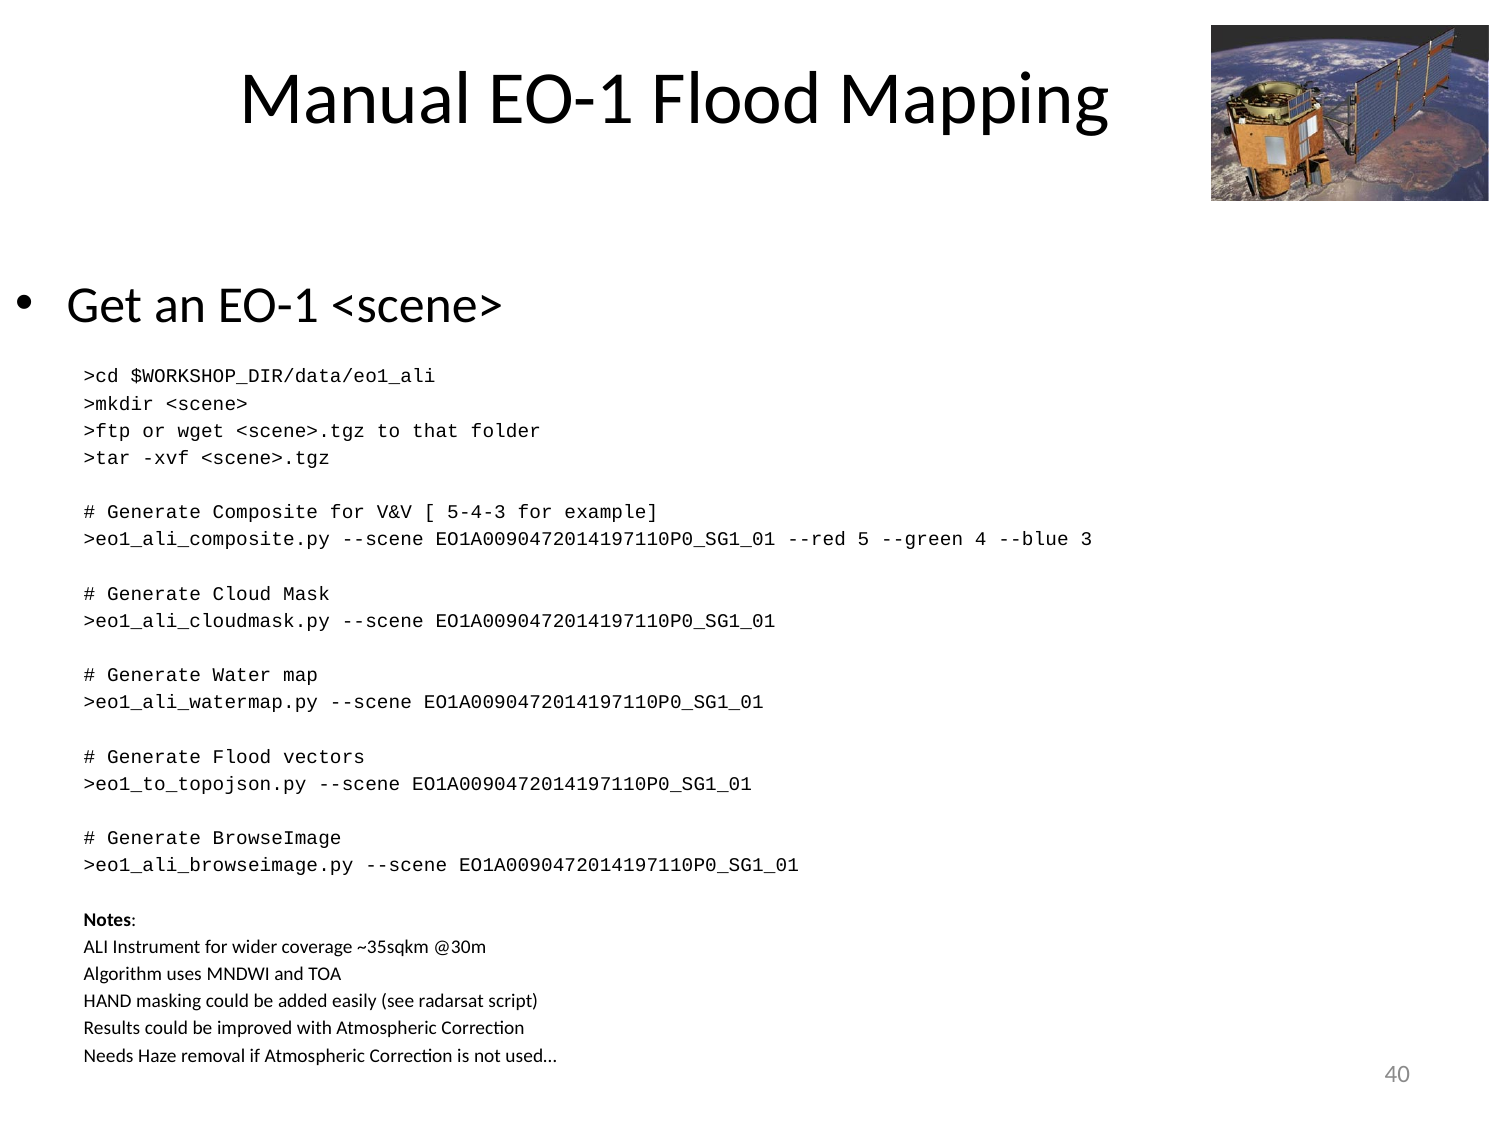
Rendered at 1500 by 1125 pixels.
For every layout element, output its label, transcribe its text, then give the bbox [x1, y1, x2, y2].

list Get an EO-1 <scene> >cd $WORKSHOP_DIR/data/eo1_ali >mkdir <scene> >ftp or wget <scene>.tgz to that folder >tar -xvf <scene>.tgz # Generate Composite for V&V [ 5-4-3 for example] >eo1_ali_composite.py --scene EO1A0090472014197110P0_SG1_01 --red 5 --green 4 --blue 3 # Generate Cloud Mask >eo1_ali_cloudmask.py --scene EO1A0090472014197110P0_SG1_01 # Generate Water map >eo1_ali_watermap.py --scene EO1A0090472014197110P0_SG1_01 # Generate Flood vectors >eo1_to_topojson.py --scene EO1A0090472014197110P0_SG1_01 # Generate BrowseImage >eo1_ali_browseimage.py --scene EO1A0090472014197110P0_SG1_01 Notes: ALI Instrument for wider coverage ~35sqkm @30m Algorithm uses MNDWI and TOA HAND masking could be added easily (see radarsat script) Results could be improved with Atmospheric Correction Needs Haze removal if Atmospheric Correction is not used… [0, 262, 1425, 1103]
picture [1211, 25, 1489, 201]
title Manual EO-1 Flood Mapping [0, 0, 1350, 188]
slide_number 40 [1074, 1042, 1425, 1103]
